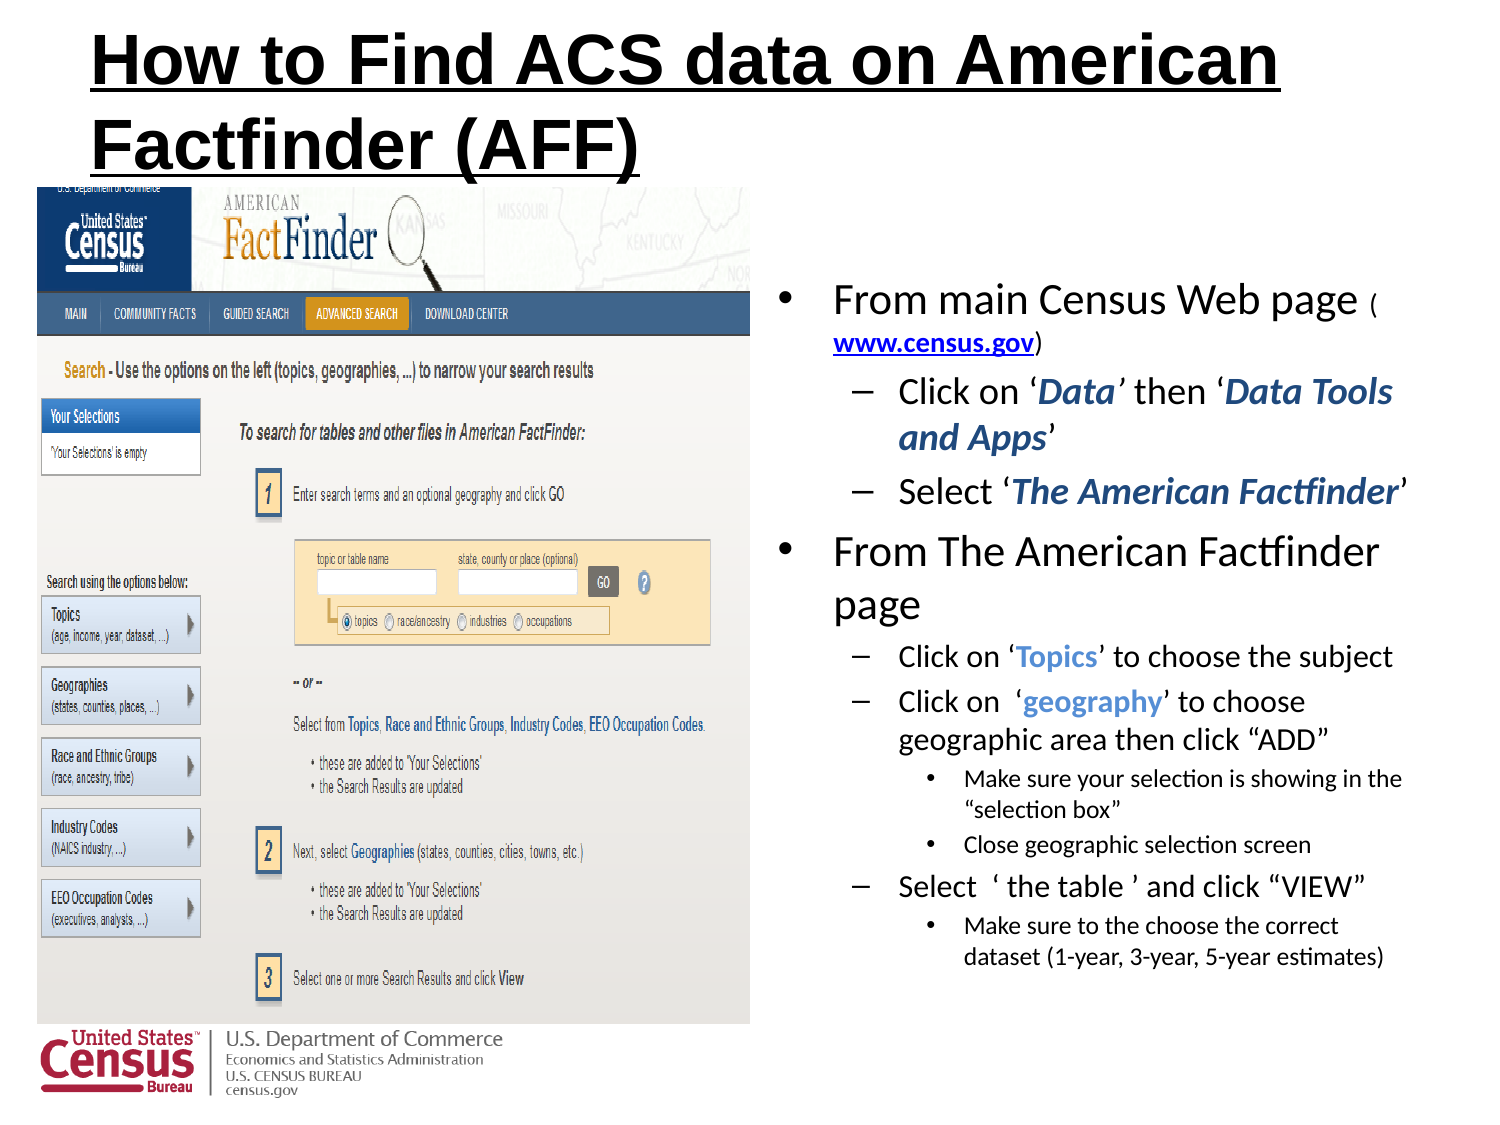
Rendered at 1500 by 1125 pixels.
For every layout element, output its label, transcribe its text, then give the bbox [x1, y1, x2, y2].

title How to Find ACS data on American Factfinder (AFF) [75, 4, 1425, 193]
list From main Census Web page (www.census.gov) Click on ‘Data’ then ‘Data Tools and Apps’ Select ‘The American Factfinder’ From The American Factfinder page Click on ‘Topics’ to choose the subject Click on ‘geography’ to choose geographic area then click “ADD” Make sure your selection is showing in the “selection box” Close geographic selection screen Select ‘ the table ’ and click “VIEW” Make sure to the choose the correct dataset (1-year, 3-year, 5-year estimates) [762, 262, 1425, 1005]
picture [0, 187, 1500, 1125]
